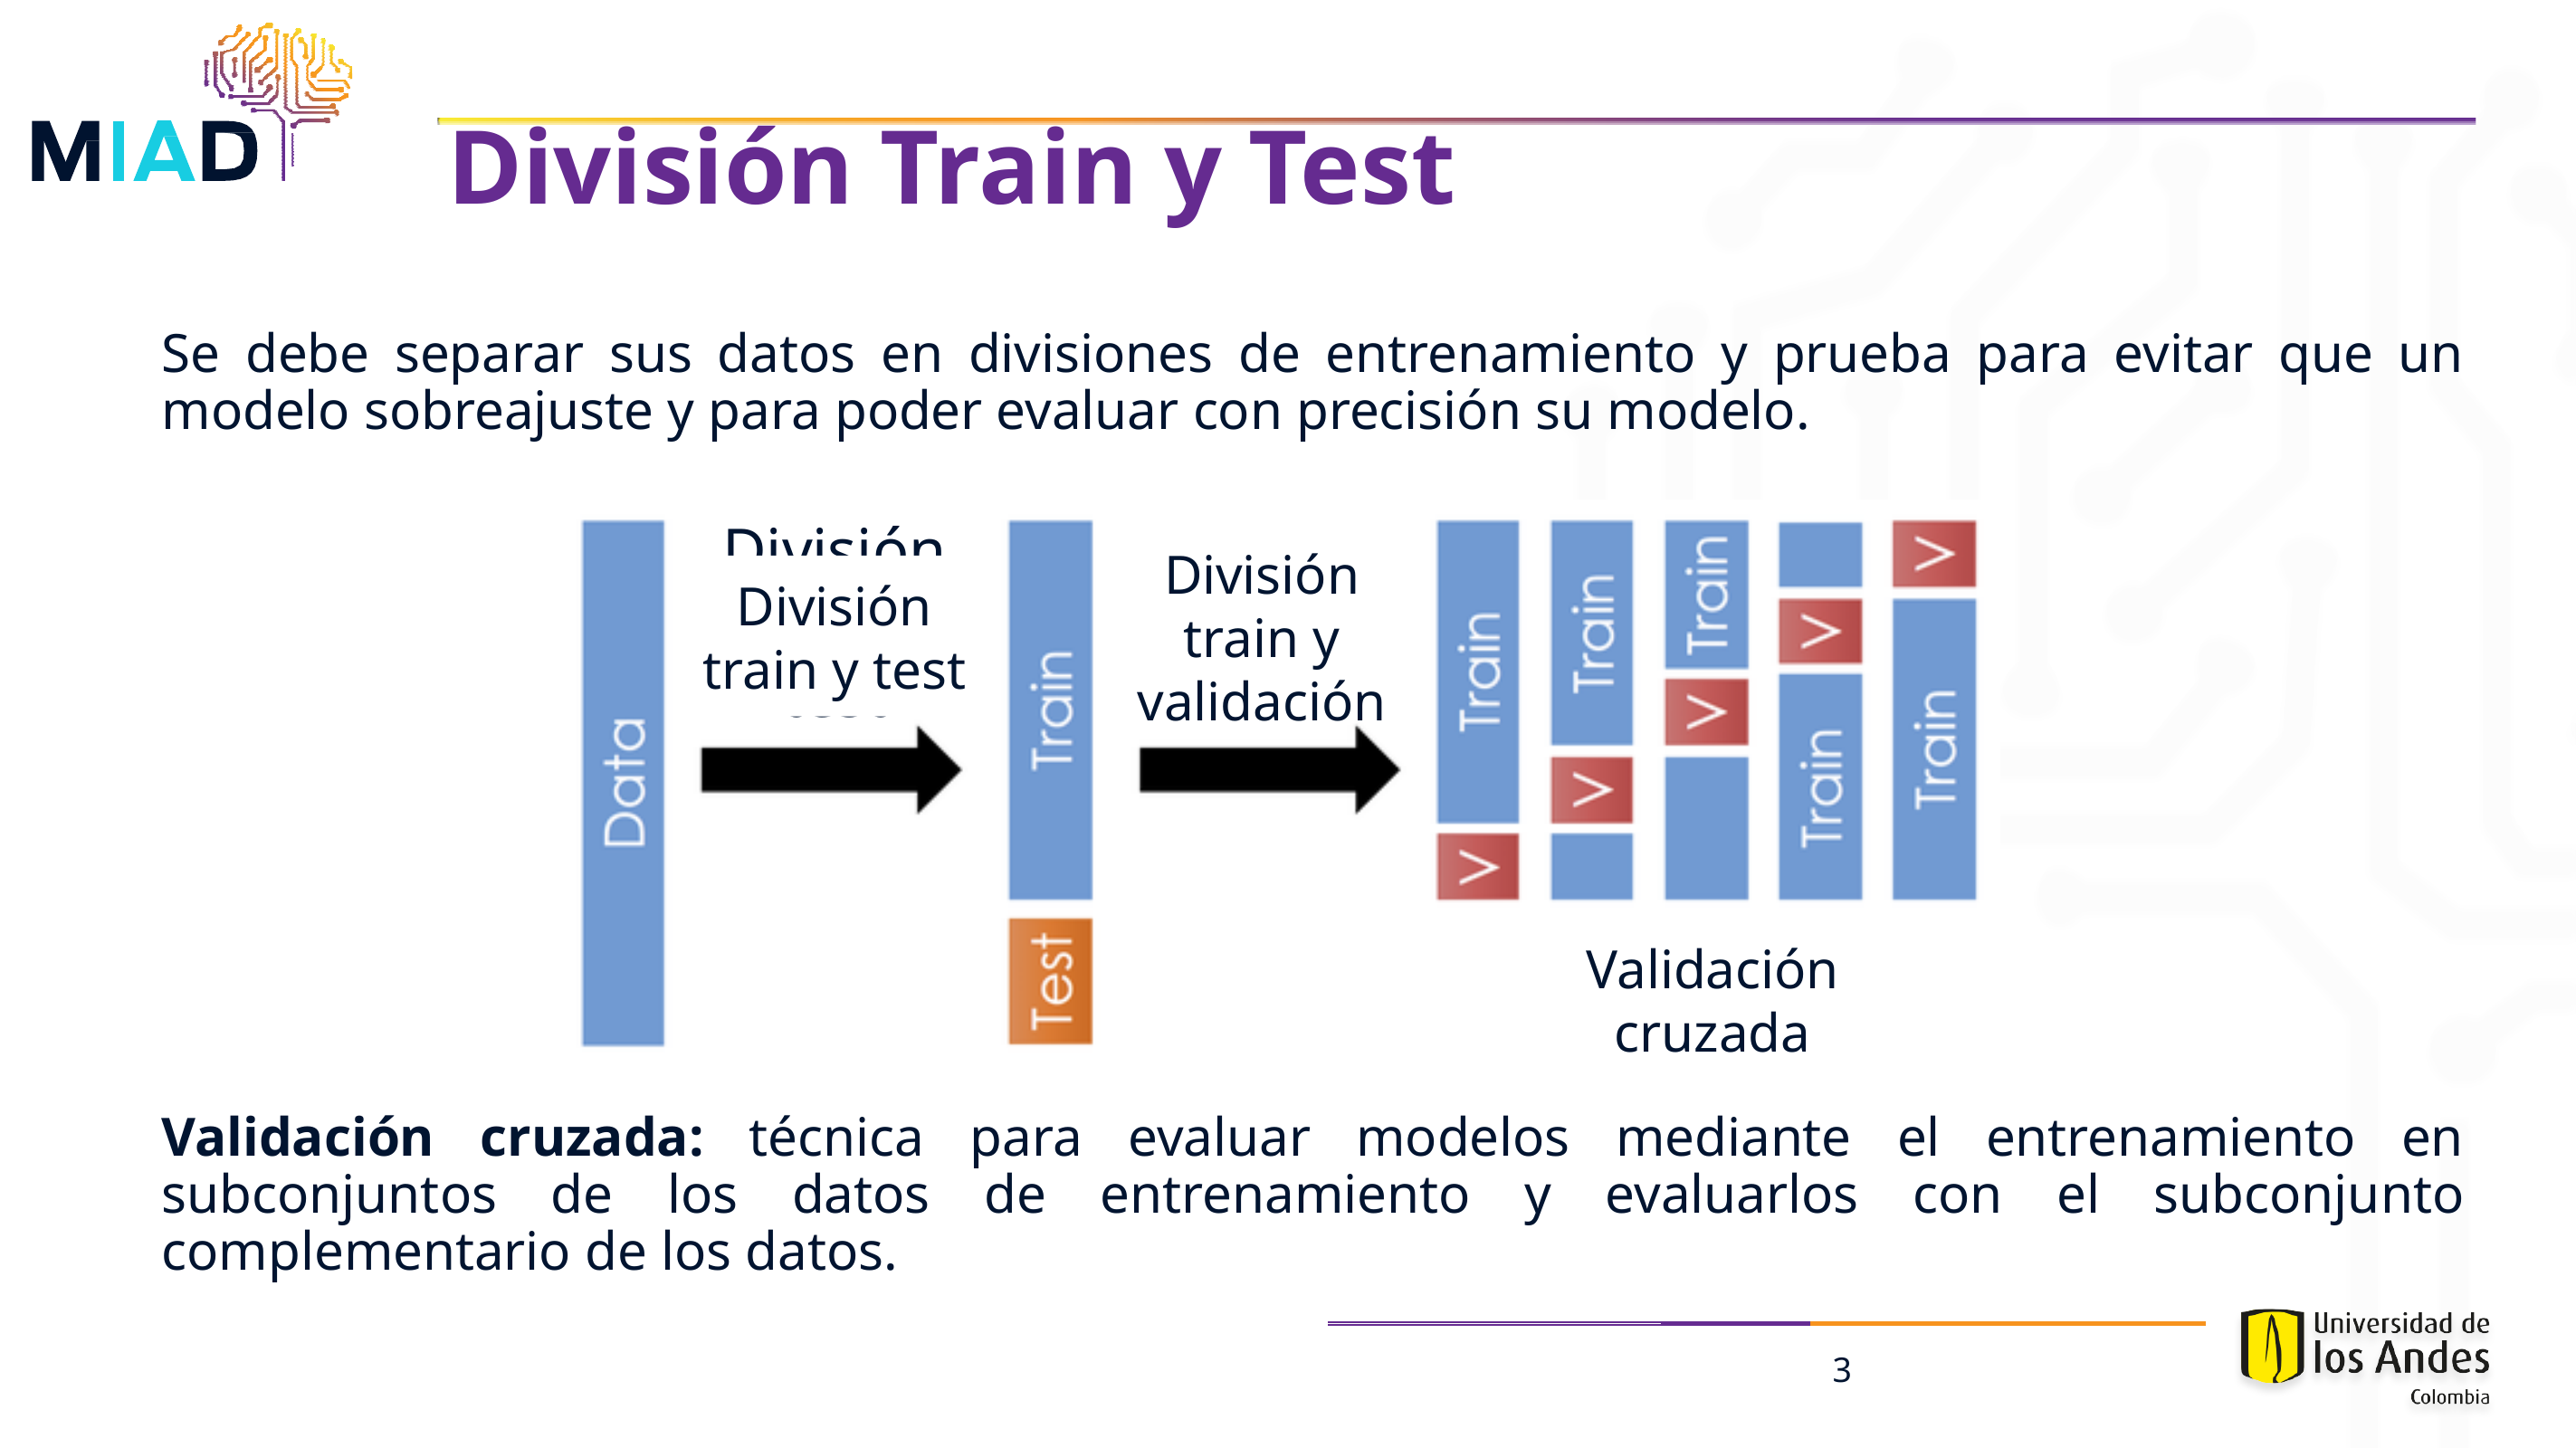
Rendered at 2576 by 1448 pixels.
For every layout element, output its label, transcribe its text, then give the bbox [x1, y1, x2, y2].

text_box Validación cruzada: técnica para evaluar modelos mediante el entrenamiento en subconjuntos de los datos de entrenamiento y evaluarlos con el subconjunto complementario de los datos. [148, 1096, 2477, 1296]
picture [575, 7, 2576, 1448]
picture [204, 23, 353, 181]
text_box División Train y Test [434, 110, 2192, 268]
slide_number 3 [1818, 1342, 2399, 1420]
text_box Se debe separar sus datos en divisiones de entrenamiento y prueba para evitar que un modelo sobreajuste y para poder evaluar con precisión su modelo. [148, 283, 2477, 484]
